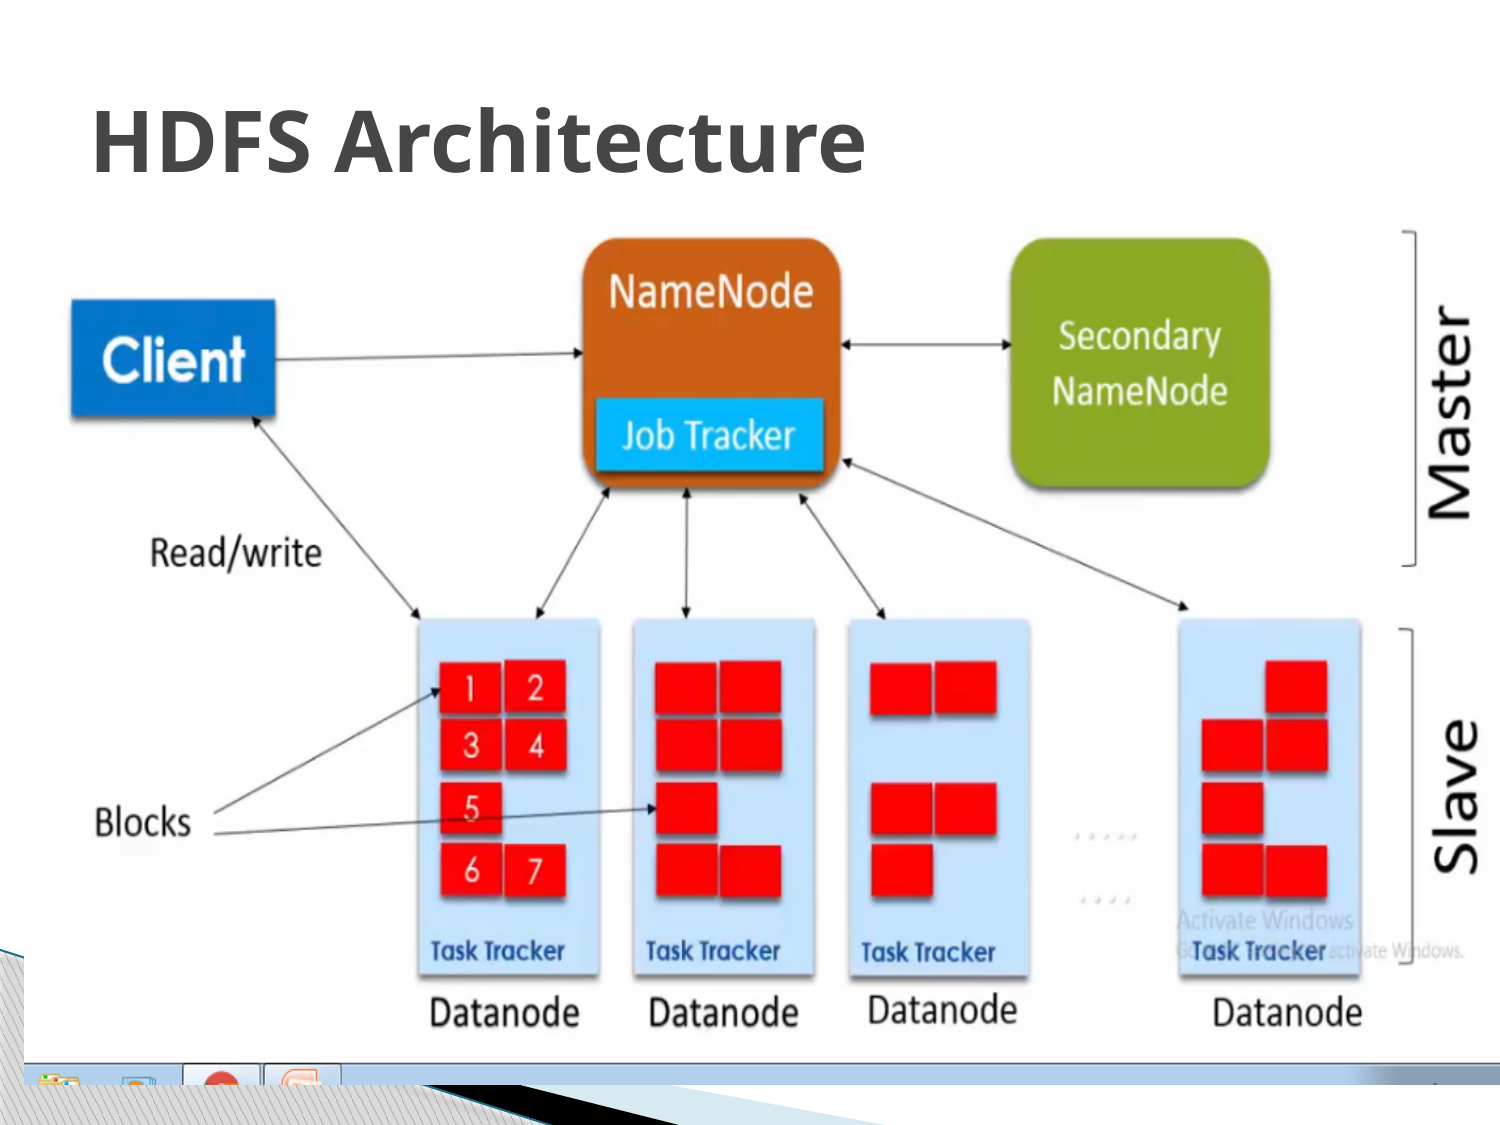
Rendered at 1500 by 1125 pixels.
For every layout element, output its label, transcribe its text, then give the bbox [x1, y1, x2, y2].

picture [24, 212, 1500, 1085]
title HDFS Architecture [75, 45, 1425, 211]
